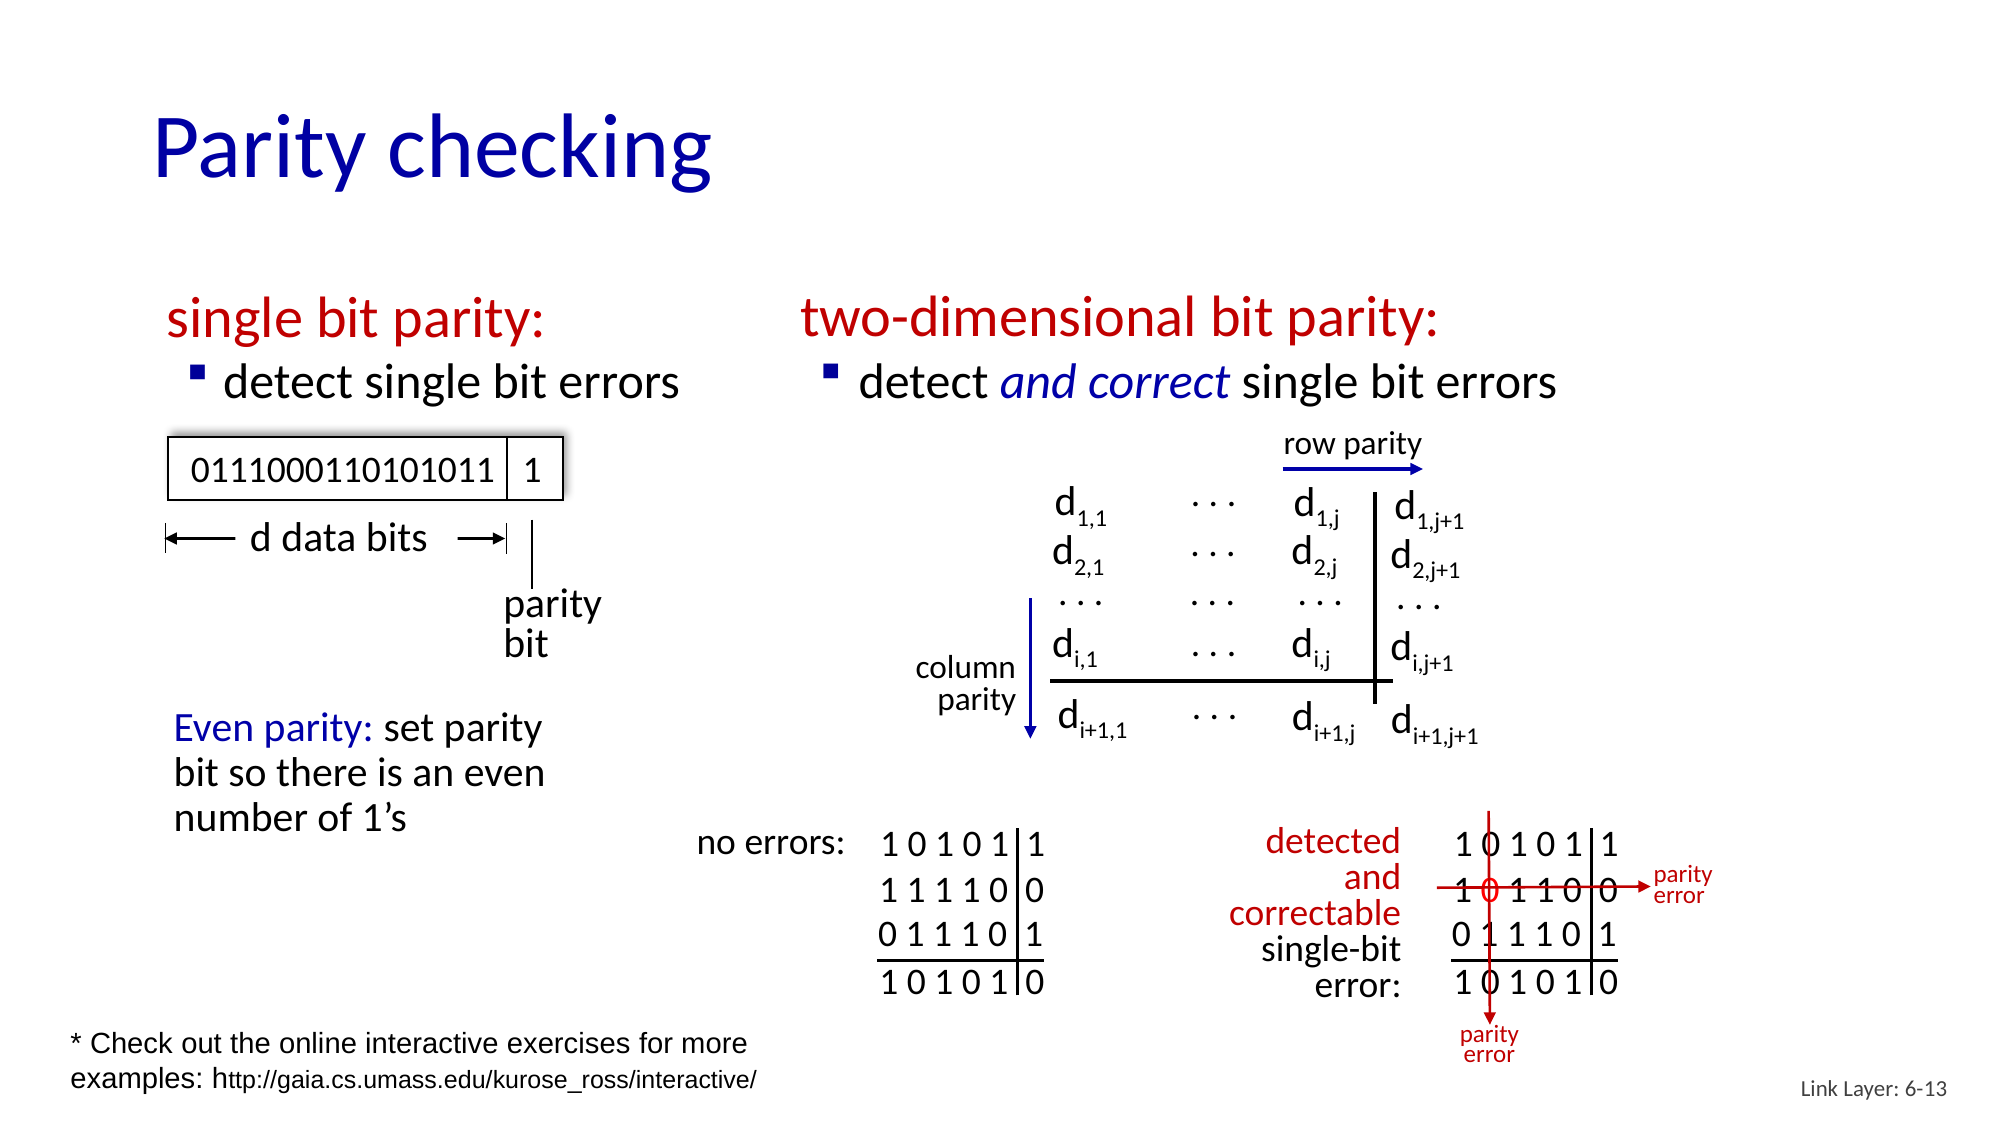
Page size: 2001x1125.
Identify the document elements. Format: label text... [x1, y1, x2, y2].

text_box d data bits [235, 539, 458, 567]
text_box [899, 413, 1505, 751]
title Parity checking [137, 74, 1863, 221]
text_box Even parity: set parity bit so there is an even number of 1’s [158, 698, 607, 849]
text_box two-dimensional bit parity: detect and correct single bit errors [785, 270, 1573, 416]
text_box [488, 437, 711, 676]
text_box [680, 810, 1062, 1011]
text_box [1184, 810, 1729, 1077]
text_box [167, 436, 564, 501]
text_box d data bits [235, 512, 458, 538]
text_box single bit parity: detect single bit errors [152, 271, 705, 417]
text_box 0111000110101011 [175, 438, 488, 498]
text_box * Check out the online interactive exercises for more examples: http://gaia.cs.umass.edu/kurose_ross/interactive/ [55, 1016, 796, 1102]
slide_number Link Layer: 6-13 [1512, 1056, 1963, 1117]
